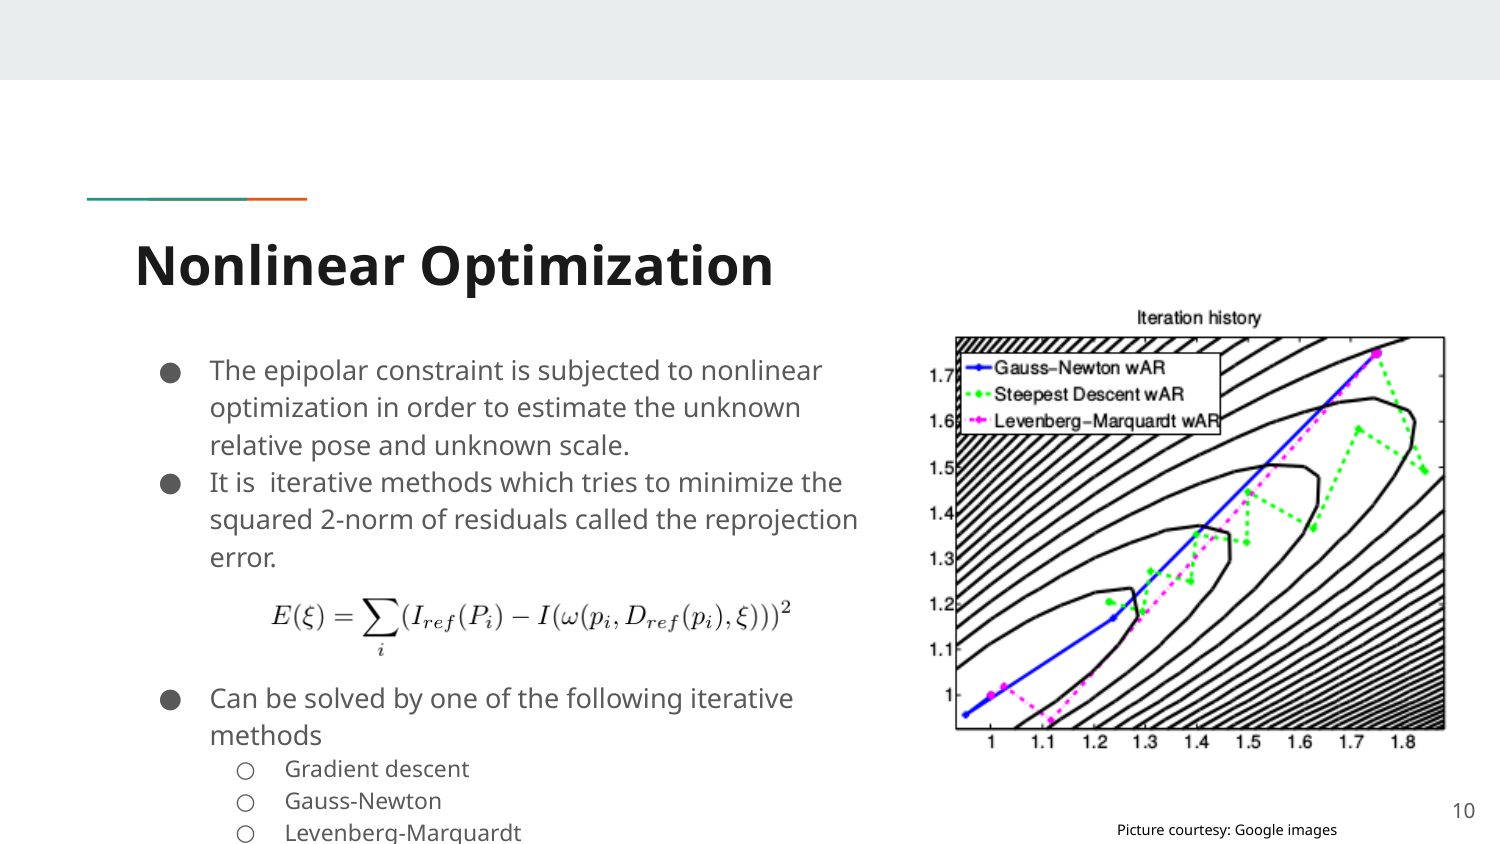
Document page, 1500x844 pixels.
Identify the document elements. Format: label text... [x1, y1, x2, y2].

text_box Picture courtesy: Google images [1102, 806, 1381, 836]
picture [928, 303, 1459, 750]
picture [249, 576, 808, 666]
title Nonlinear Optimization [119, 216, 1381, 305]
list The epipolar constraint is subjected to nonlinear optimization in order to estimate the unknown relative pose and unknown scale. It is iterative methods which tries to minimize the squared 2-norm of residuals called the reprojection error. Can be solved by one of the following iterative methods Gradient descent Gauss-Newton Levenberg-Marquardt [119, 333, 881, 742]
slide_number ‹#› [1400, 779, 1491, 844]
